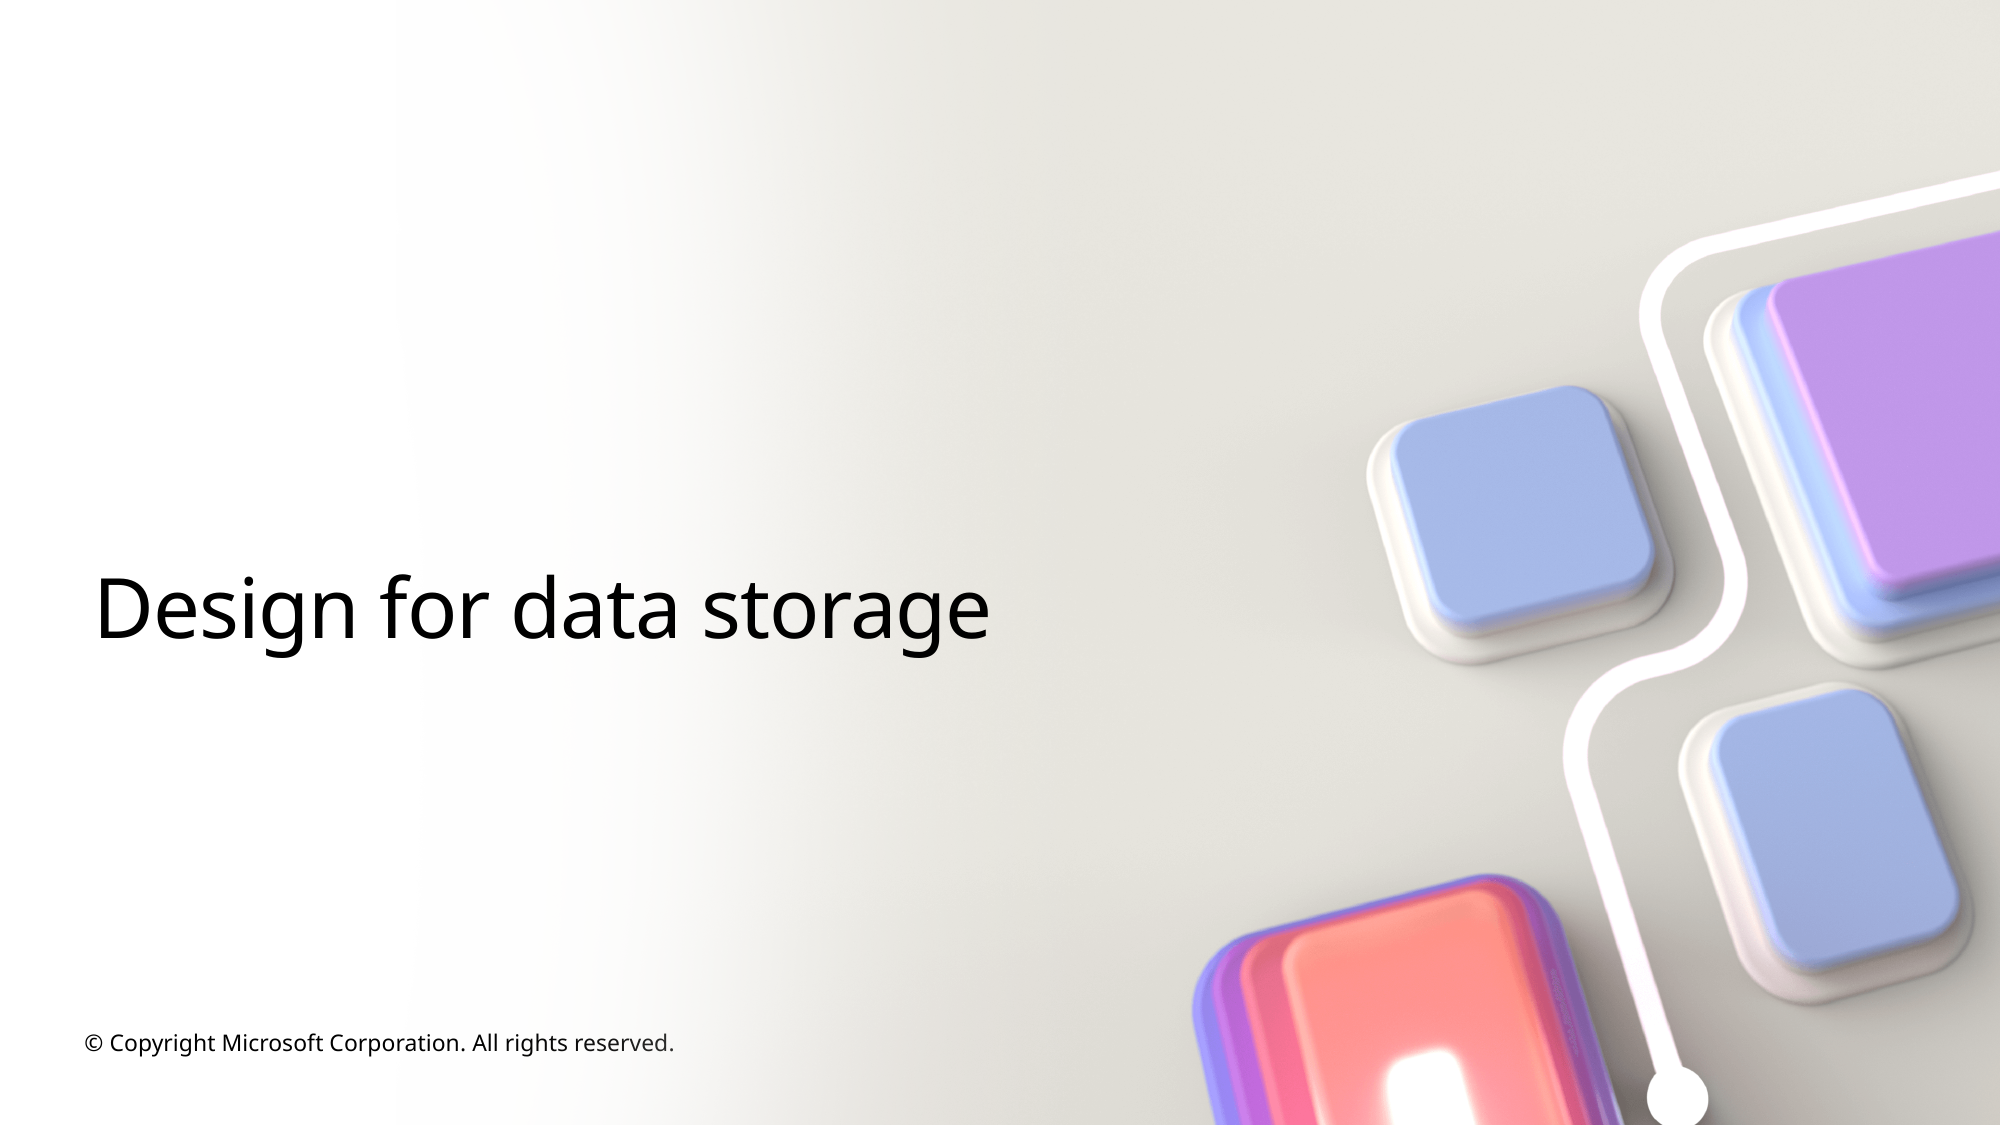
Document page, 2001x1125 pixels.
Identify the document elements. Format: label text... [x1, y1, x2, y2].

picture [396, 0, 2000, 1125]
title Design for data storage [93, 555, 1135, 657]
